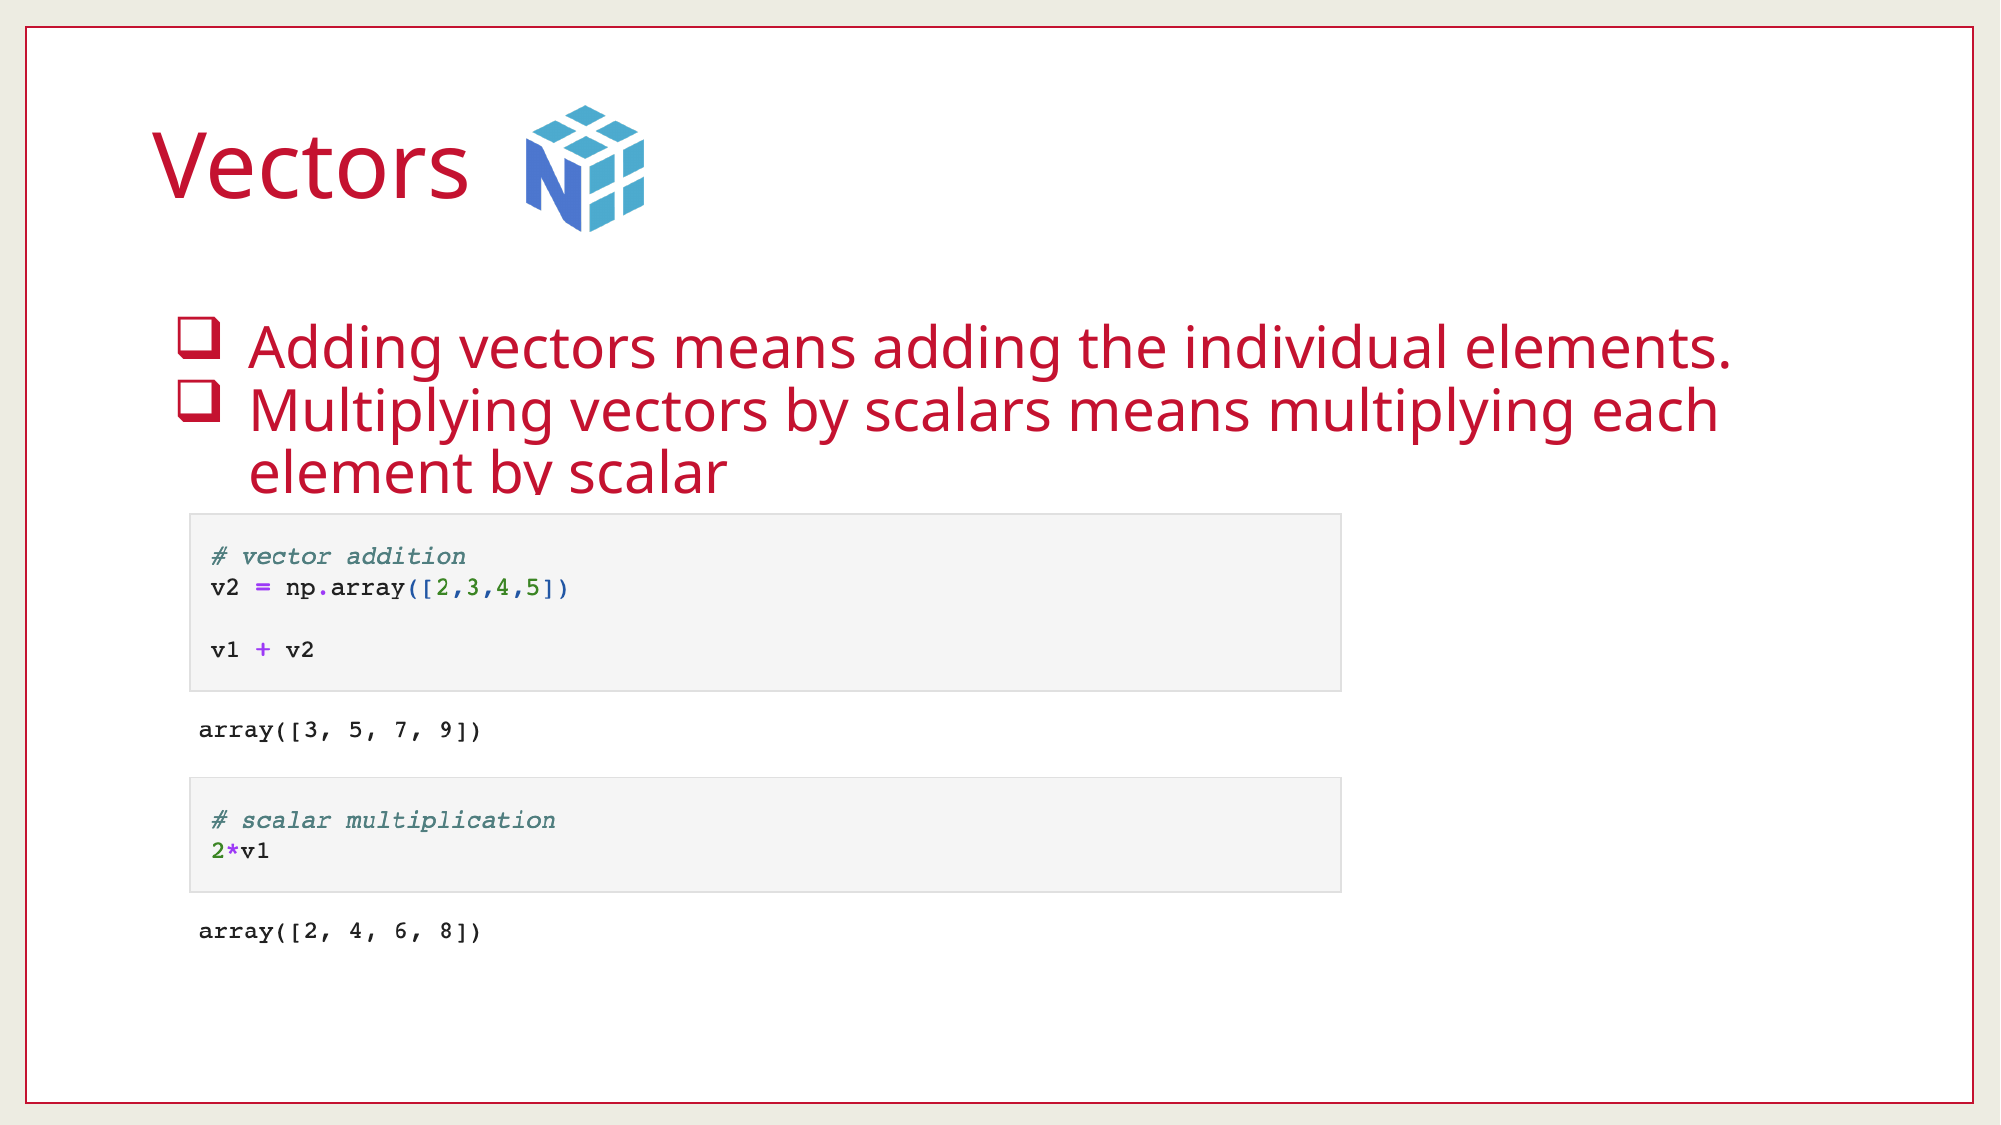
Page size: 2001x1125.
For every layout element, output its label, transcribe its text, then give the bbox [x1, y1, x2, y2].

list Adding vectors means adding the individual elements. Multiplying vectors by scalars means multiplying each element by scalar [158, 310, 1976, 1025]
picture [175, 495, 1360, 957]
picture [525, 105, 644, 232]
title Vectors [137, 59, 1863, 278]
